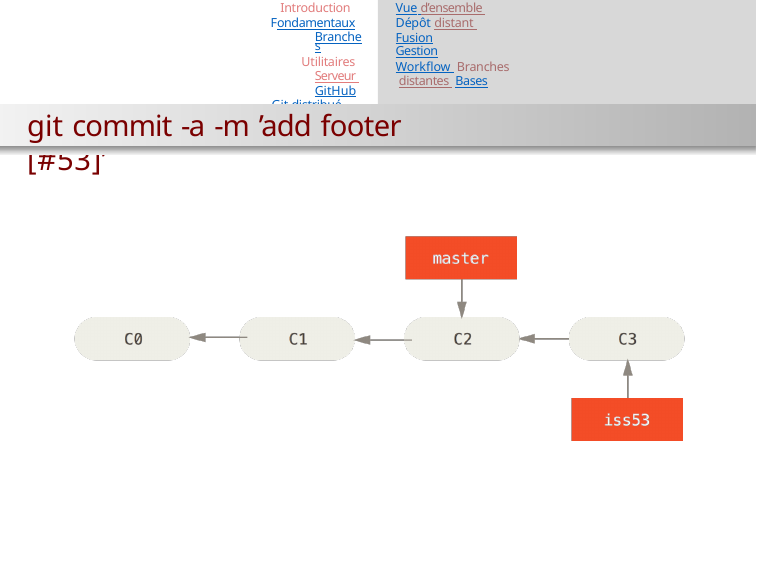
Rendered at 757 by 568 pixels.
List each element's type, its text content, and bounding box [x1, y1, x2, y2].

text_box git commit -a -m ’add footer [#53]’ [25, 156, 460, 177]
text_box Vue d’ensemble Dépôt distant Fusion Gestion Workflow Branches distantes Bases [393, 0, 512, 91]
text_box Introduction Fondamentaux Branches Utilitaires Serveur GitHub Git distribué [268, 0, 363, 103]
picture [0, 104, 756, 156]
text_box [377, 0, 756, 104]
picture [58, 223, 697, 454]
